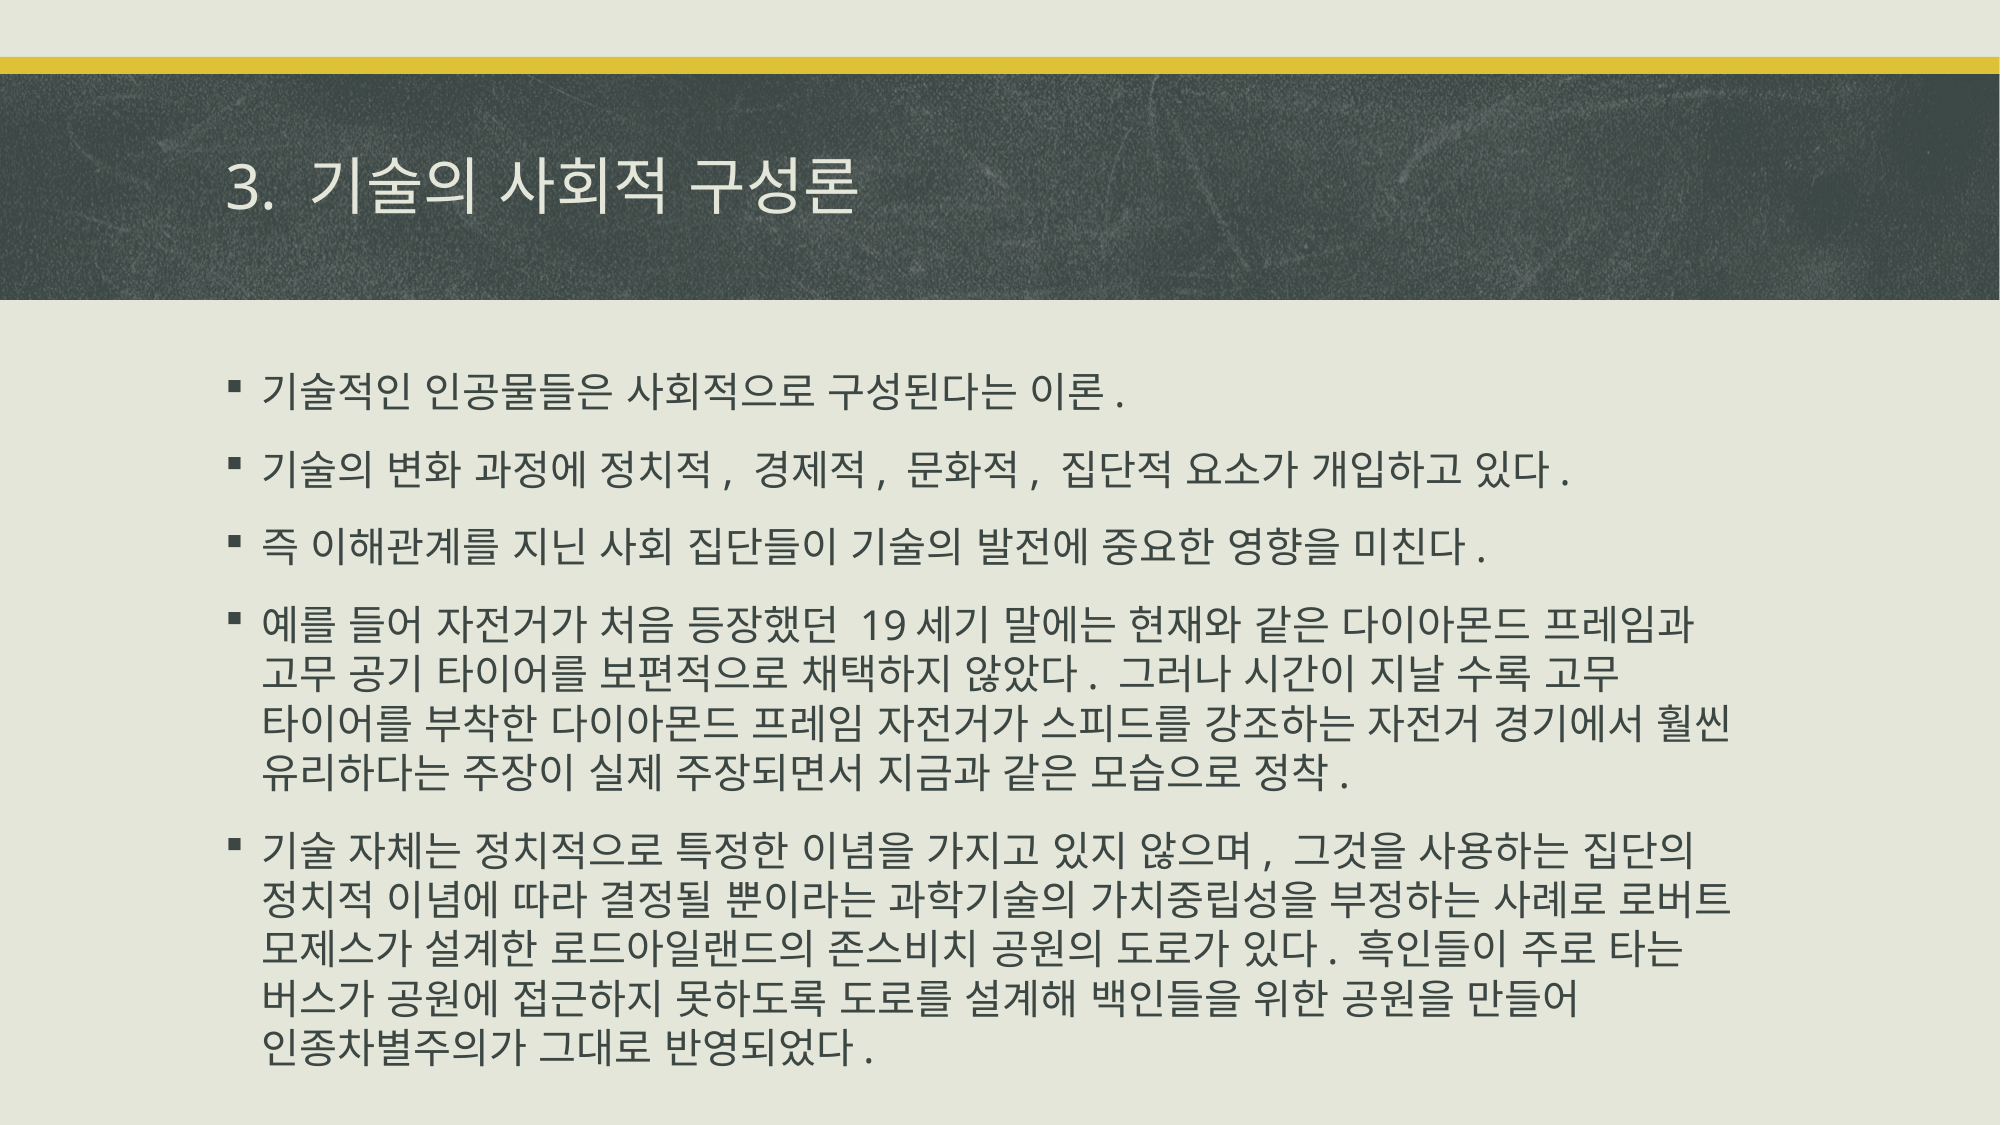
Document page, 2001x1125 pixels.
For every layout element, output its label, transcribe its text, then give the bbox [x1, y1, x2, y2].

picture [0, 74, 2000, 300]
list 기술적인 인공물들은 사회적으로 구성된다는 이론. 기술의 변화 과정에 정치적, 경제적, 문화적, 집단적 요소가 개입하고 있다. 즉 이해관계를 지닌 사회 집단들이 기술의 발전에 중요한 영향을 미친다. 예를 들어 자전거가 처음 등장했던 19세기 말에는 현재와 같은 다이아몬드 프레임과 고무 공기 타이어를 보편적으로 채택하지 않았다. 그러나 시간이 지날 수록 고무 타이어를 부착한 다이아몬드 프레임 자전거가 스피드를 강조하는 자전거 경기에서 훨씬 유리하다는 주장이 실제 주장되면서 지금과 같은 모습으로 정착. 기술 자체는 정치적으로 특정한 이념을 가지고 있지 않으며, 그것을 사용하는 집단의 정치적 이념에 따라 결정될 뿐이라는 과학기술의 가치중립성을 부정하는 사례로 로버트 모제스가 설계한 로드아일랜드의 존스비치 공원의 도로가 있다. 흑인들이 주로 타는 버스가 공원에 접근하지 못하도록 도로를 설계해 백인들을 위한 공원을 만들어 인종차별주의가 그대로 반영되었다. [210, 359, 1790, 1081]
title 3. 기술의 사회적 구성론 [210, 76, 1790, 300]
